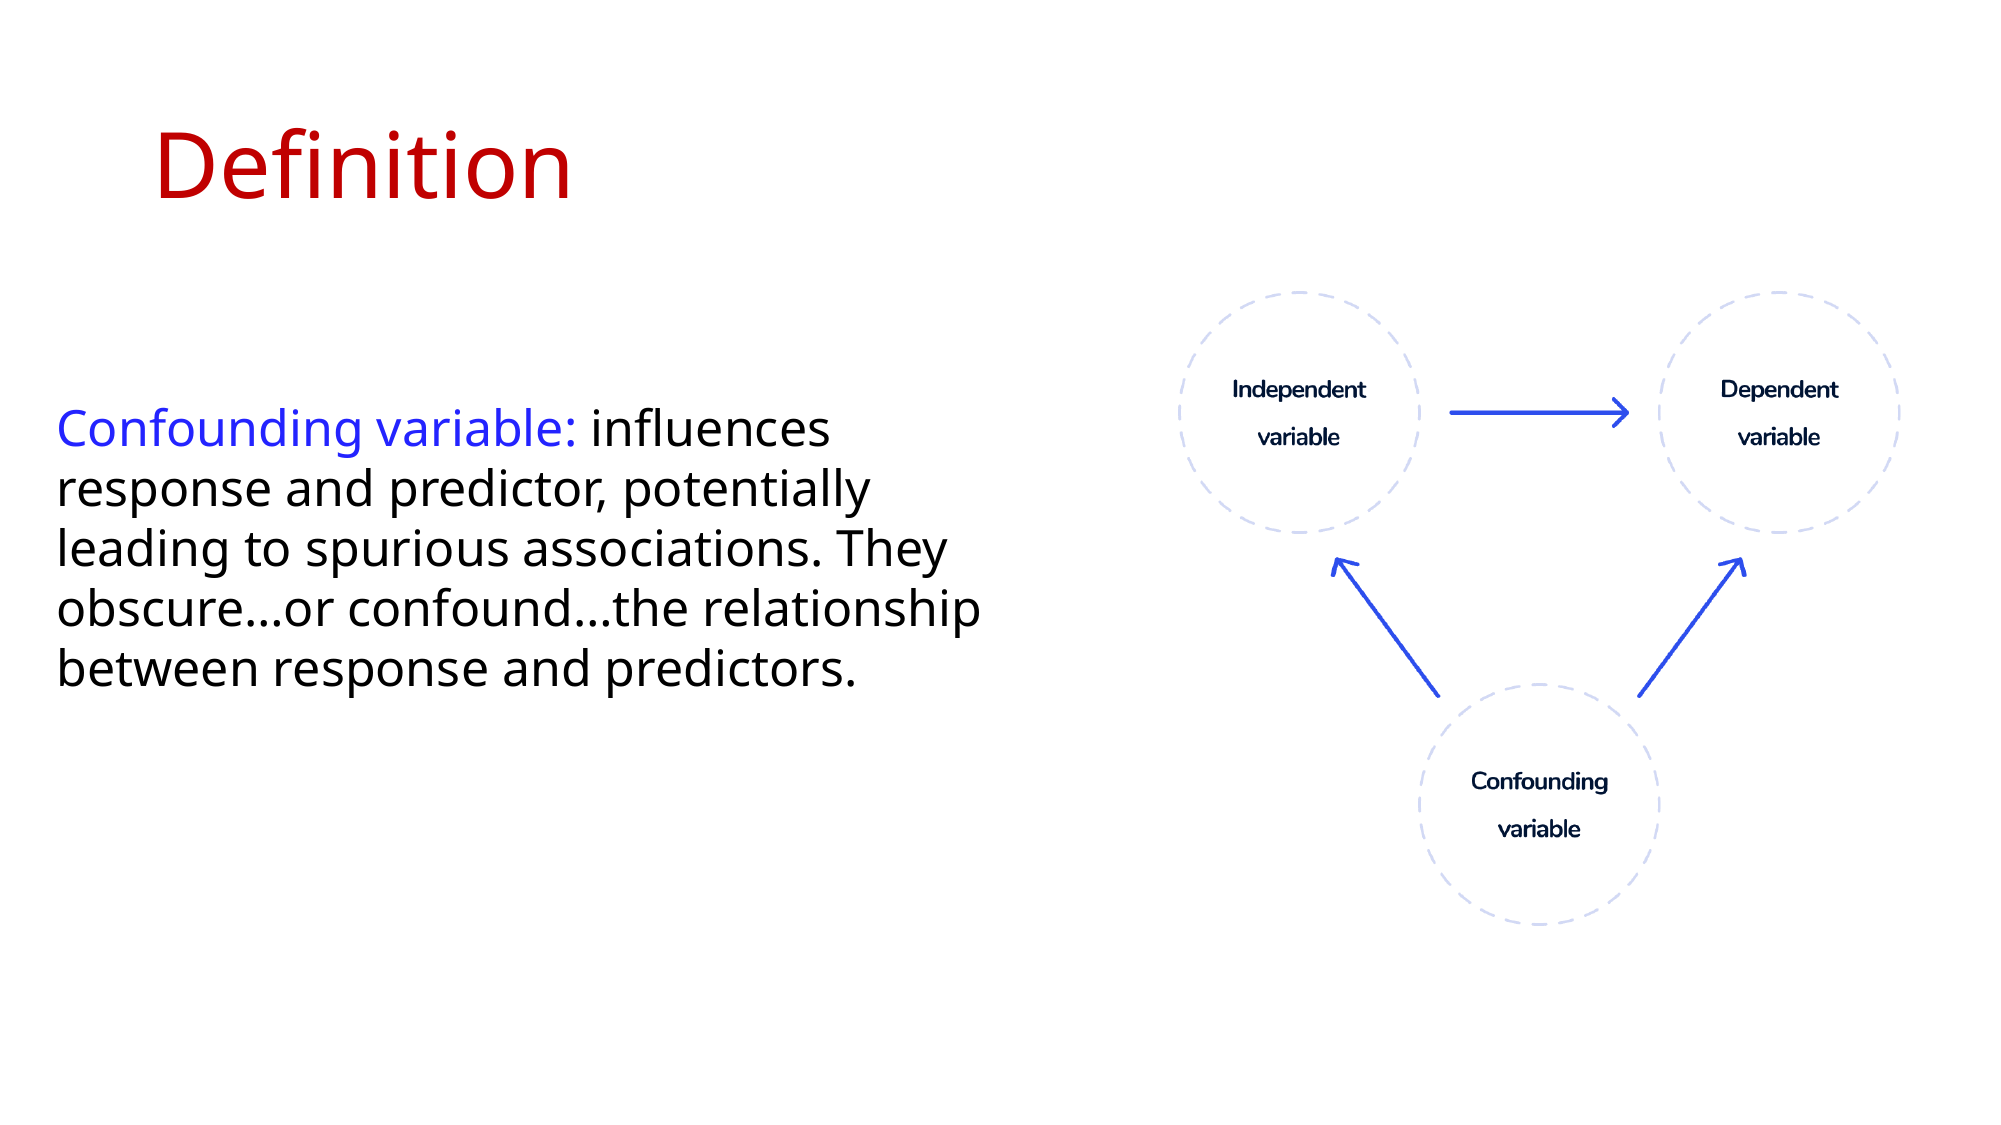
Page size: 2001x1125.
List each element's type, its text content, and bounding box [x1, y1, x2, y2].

title Definition [137, 59, 1863, 278]
text_box Confounding variable: influences response and predictor, potentially leading to spurious associations. They obscure…or confound…the relationship between response and predictors. [41, 388, 1072, 704]
picture [1167, 277, 1919, 936]
